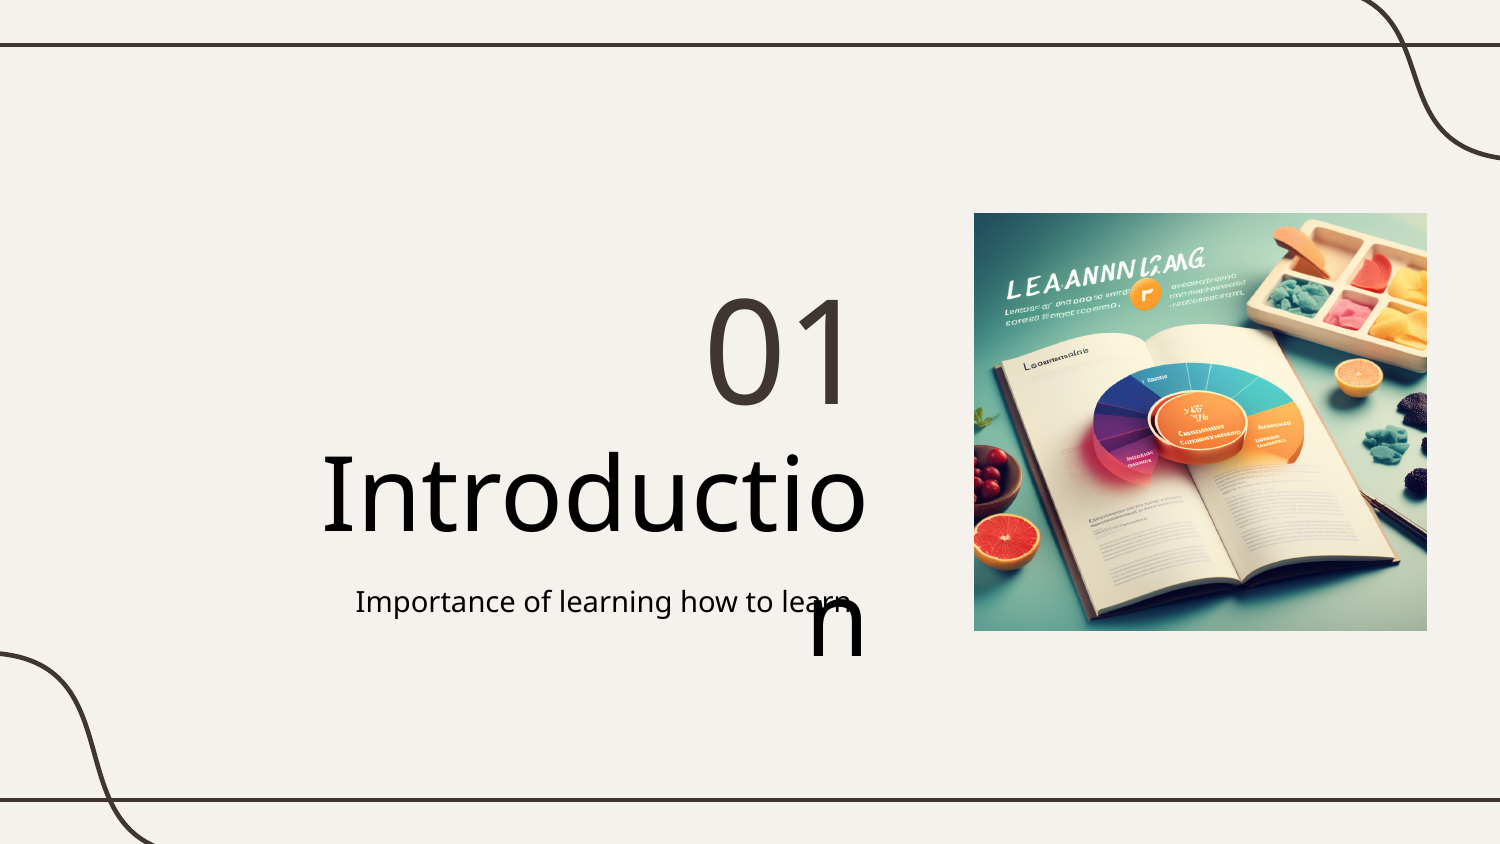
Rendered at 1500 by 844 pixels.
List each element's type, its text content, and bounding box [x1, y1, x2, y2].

subtitle Importance of learning how to learn [322, 568, 885, 634]
title Introduction [275, 412, 885, 545]
title 01 [613, 243, 885, 404]
picture [974, 213, 1427, 631]
